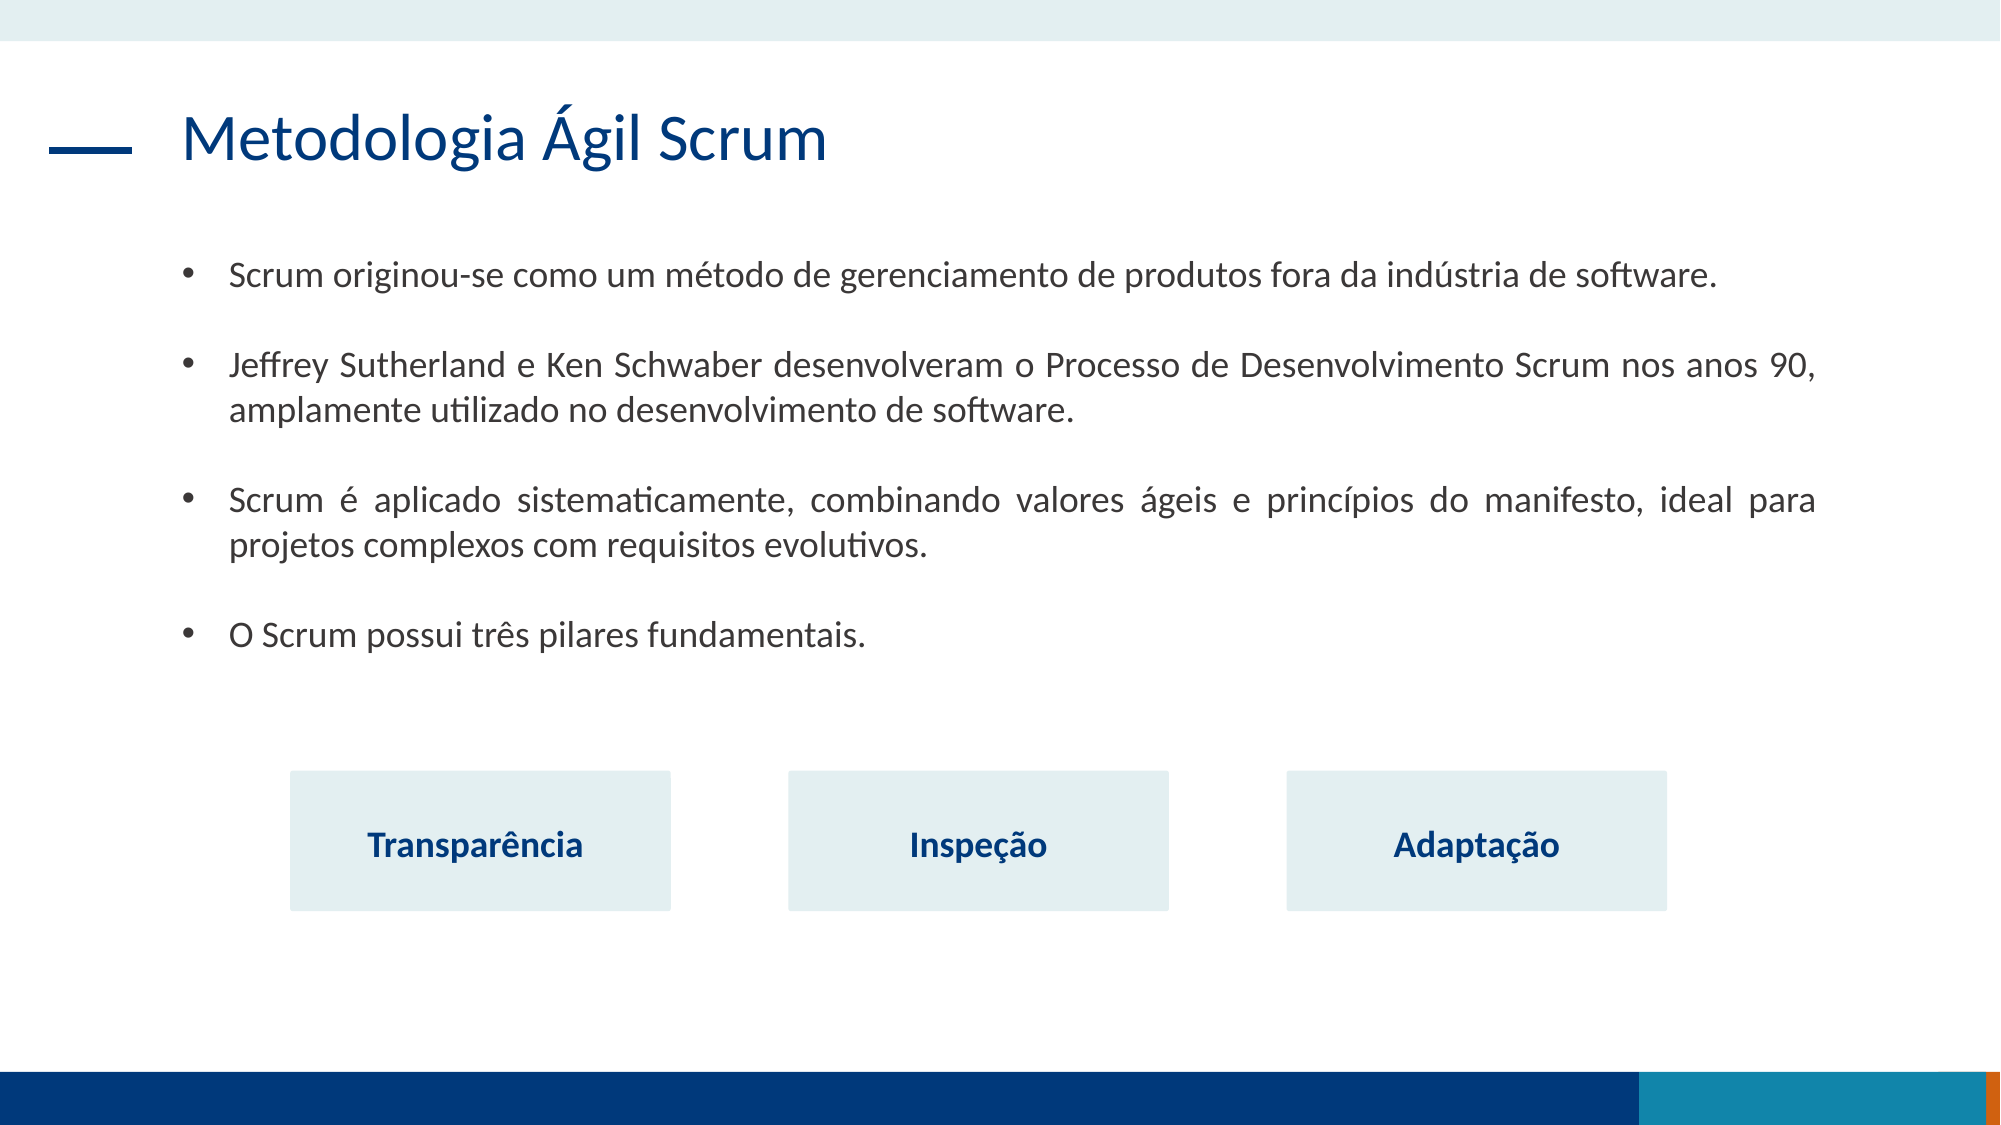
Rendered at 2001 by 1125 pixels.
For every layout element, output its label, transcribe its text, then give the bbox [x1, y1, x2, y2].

text_box Inspeção [788, 812, 1169, 872]
text_box Adaptação [1286, 812, 1668, 873]
text_box [1285, 769, 1669, 913]
text_box [787, 769, 1171, 913]
text_box [289, 769, 672, 913]
list Metodologia Ágil Scrum [167, 95, 1833, 197]
text_box Scrum originou-se como um método de gerenciamento de produtos fora da indústria de software. Jeffrey Sutherland e Ken Schwaber desenvolveram o Processo de Desenvolvimento Scrum nos anos 90, amplamente utilizado no desenvolvimento de software. Scrum é aplicado sistematicamente, combinando valores ágeis e princípios do manifesto, ideal para projetos complexos com requisitos evolutivos. O Scrum possui três pilares fundamentais. [167, 197, 1833, 663]
text_box Transparência [285, 812, 667, 872]
